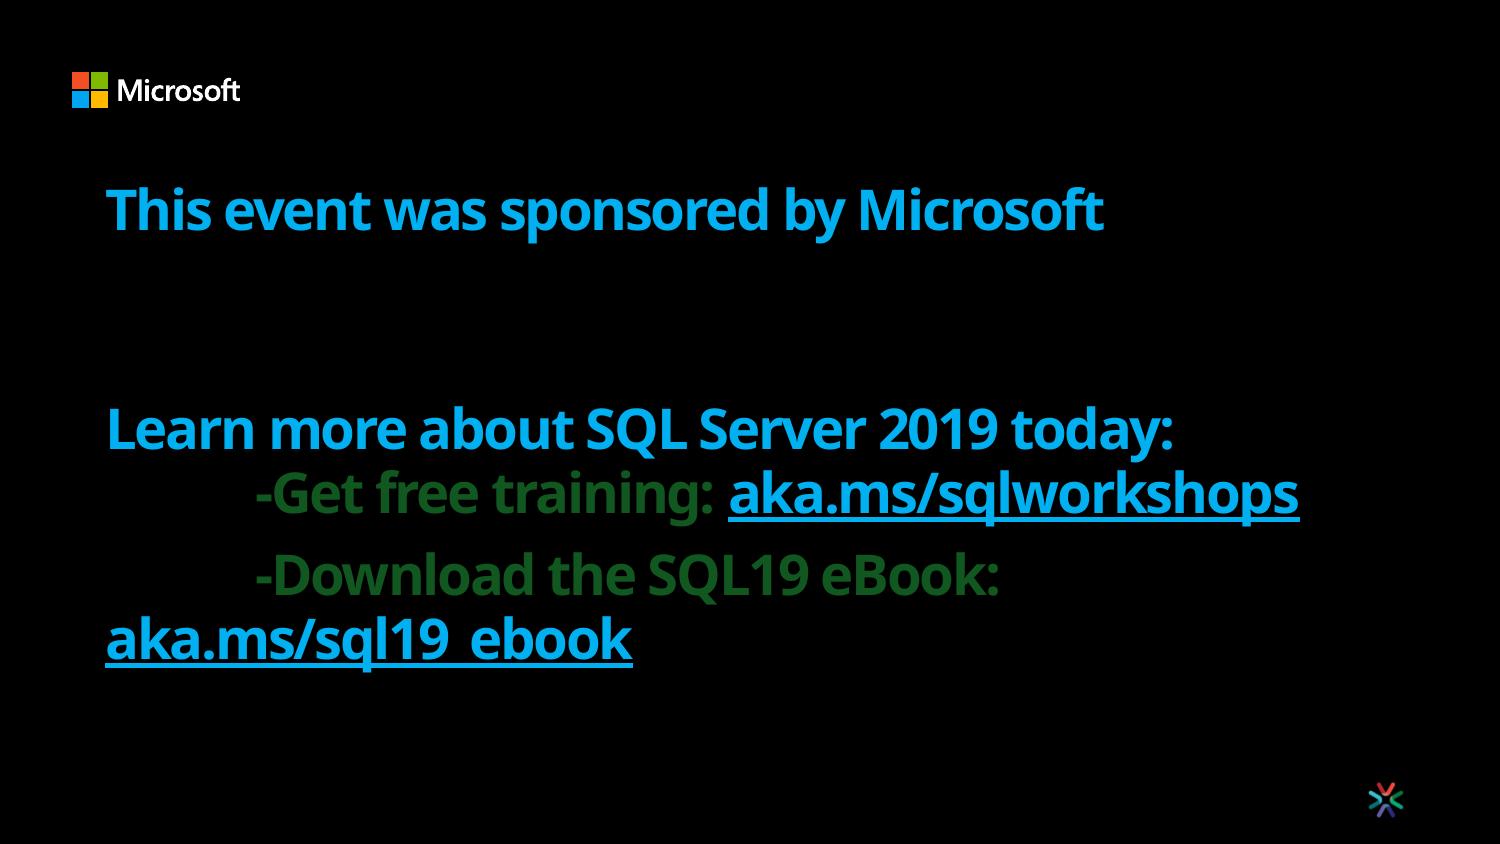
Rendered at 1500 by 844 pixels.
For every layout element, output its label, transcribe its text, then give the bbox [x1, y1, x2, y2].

picture [1367, 780, 1463, 820]
title This event was sponsored by Microsoft Learn more about SQL Server 2019 today: -Get free training: aka.ms/sqlworkshops -Download the SQL19 eBook: aka.ms/sql19_ebook [105, 270, 1440, 710]
